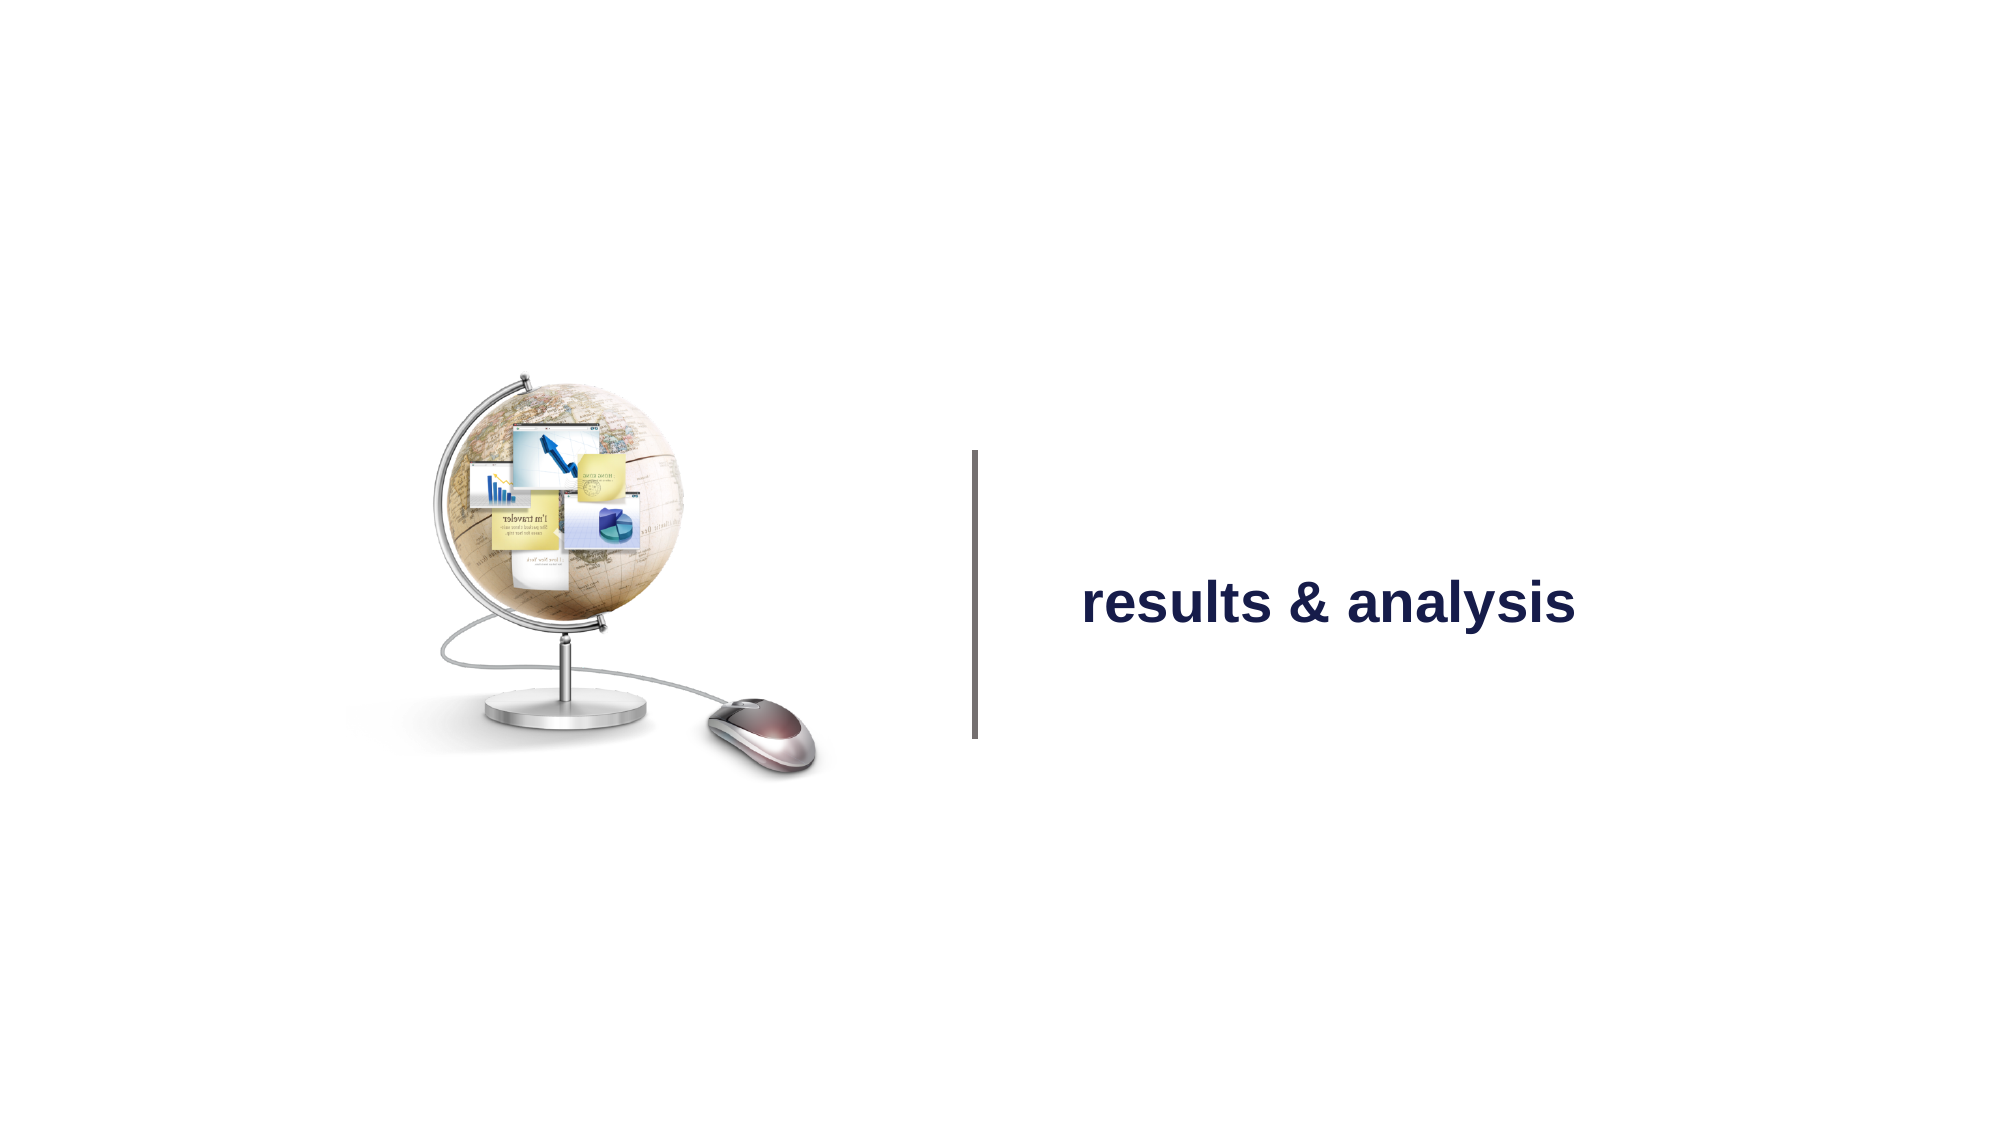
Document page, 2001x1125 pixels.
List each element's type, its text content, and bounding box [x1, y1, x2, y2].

text_box results & analysis [1066, 557, 1700, 642]
picture [345, 197, 857, 928]
